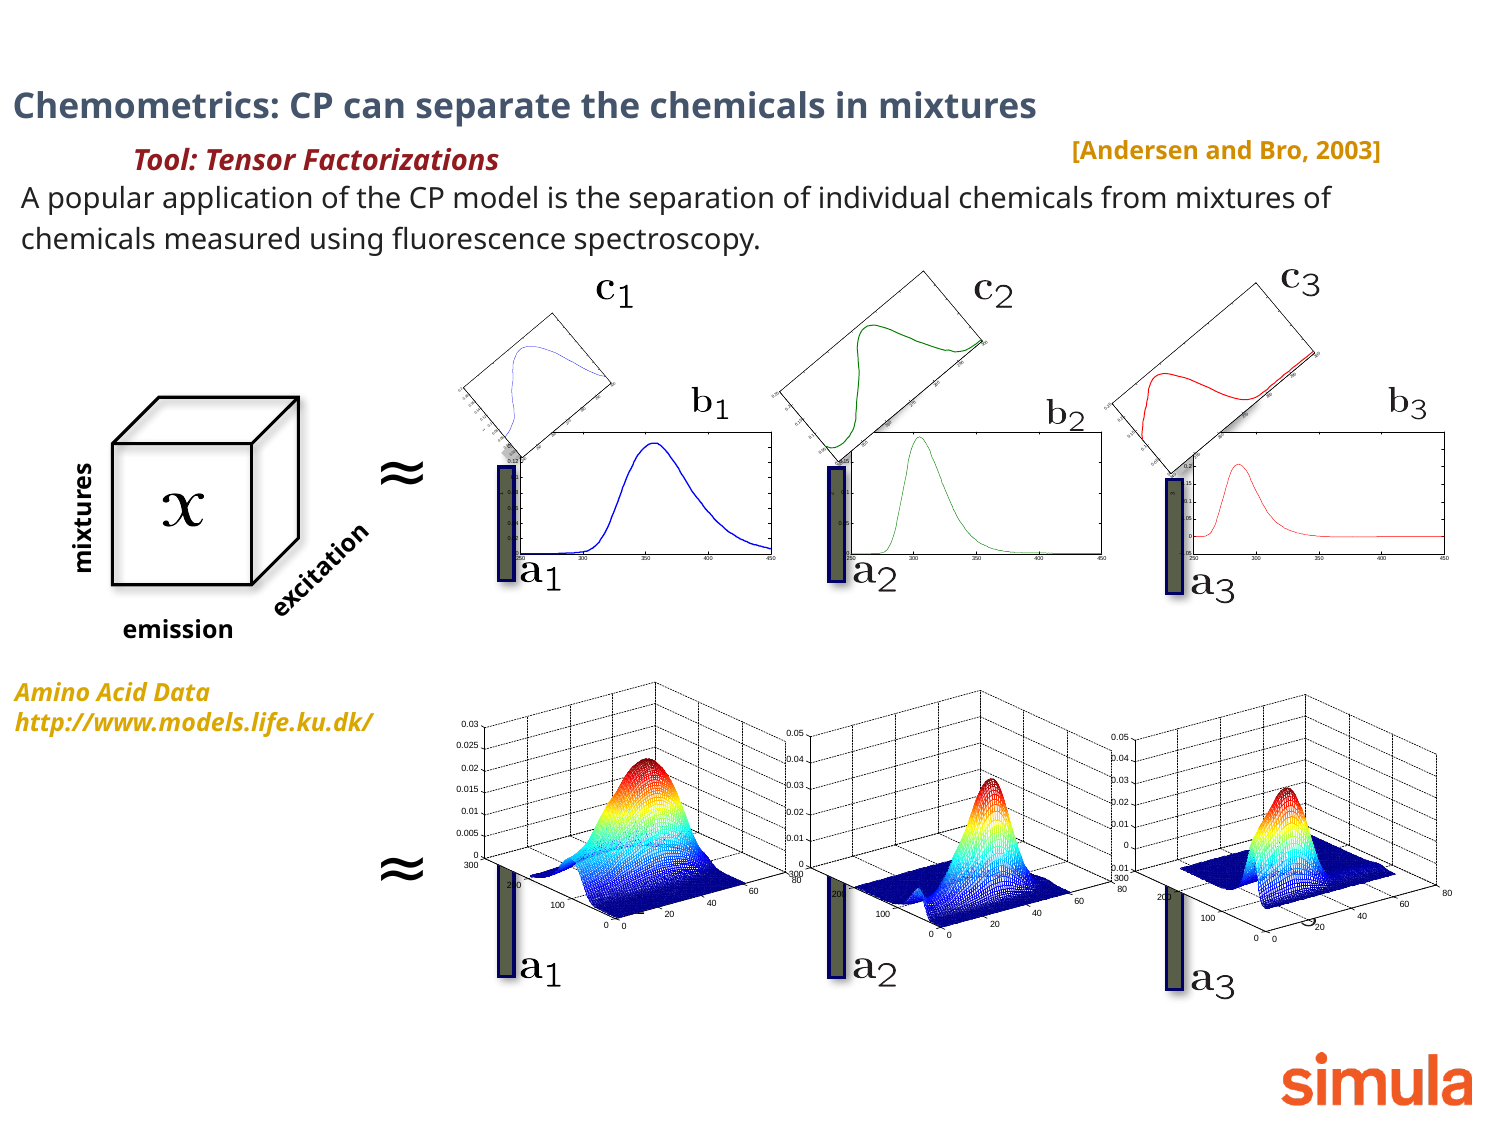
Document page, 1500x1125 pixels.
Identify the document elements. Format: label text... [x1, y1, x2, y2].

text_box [360, 659, 1473, 1000]
text_box Tool: Tensor Factorizations [118, 133, 515, 184]
text_box Amino Acid Data http://www.models.life.ku.dk/ [0, 668, 360, 744]
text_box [360, 267, 1475, 604]
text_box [58, 397, 405, 652]
text_box Chemometrics: CP can separate the chemicals in mixtures [0, 30, 1500, 126]
text_box [Andersen and Bro, 2003] [1057, 126, 1455, 172]
text_box A popular application of the CP model is the separation of individual chemicals from mixtures of chemicals measured using fluorescence spectroscopy. [5, 179, 1500, 268]
picture [1281, 1052, 1472, 1106]
